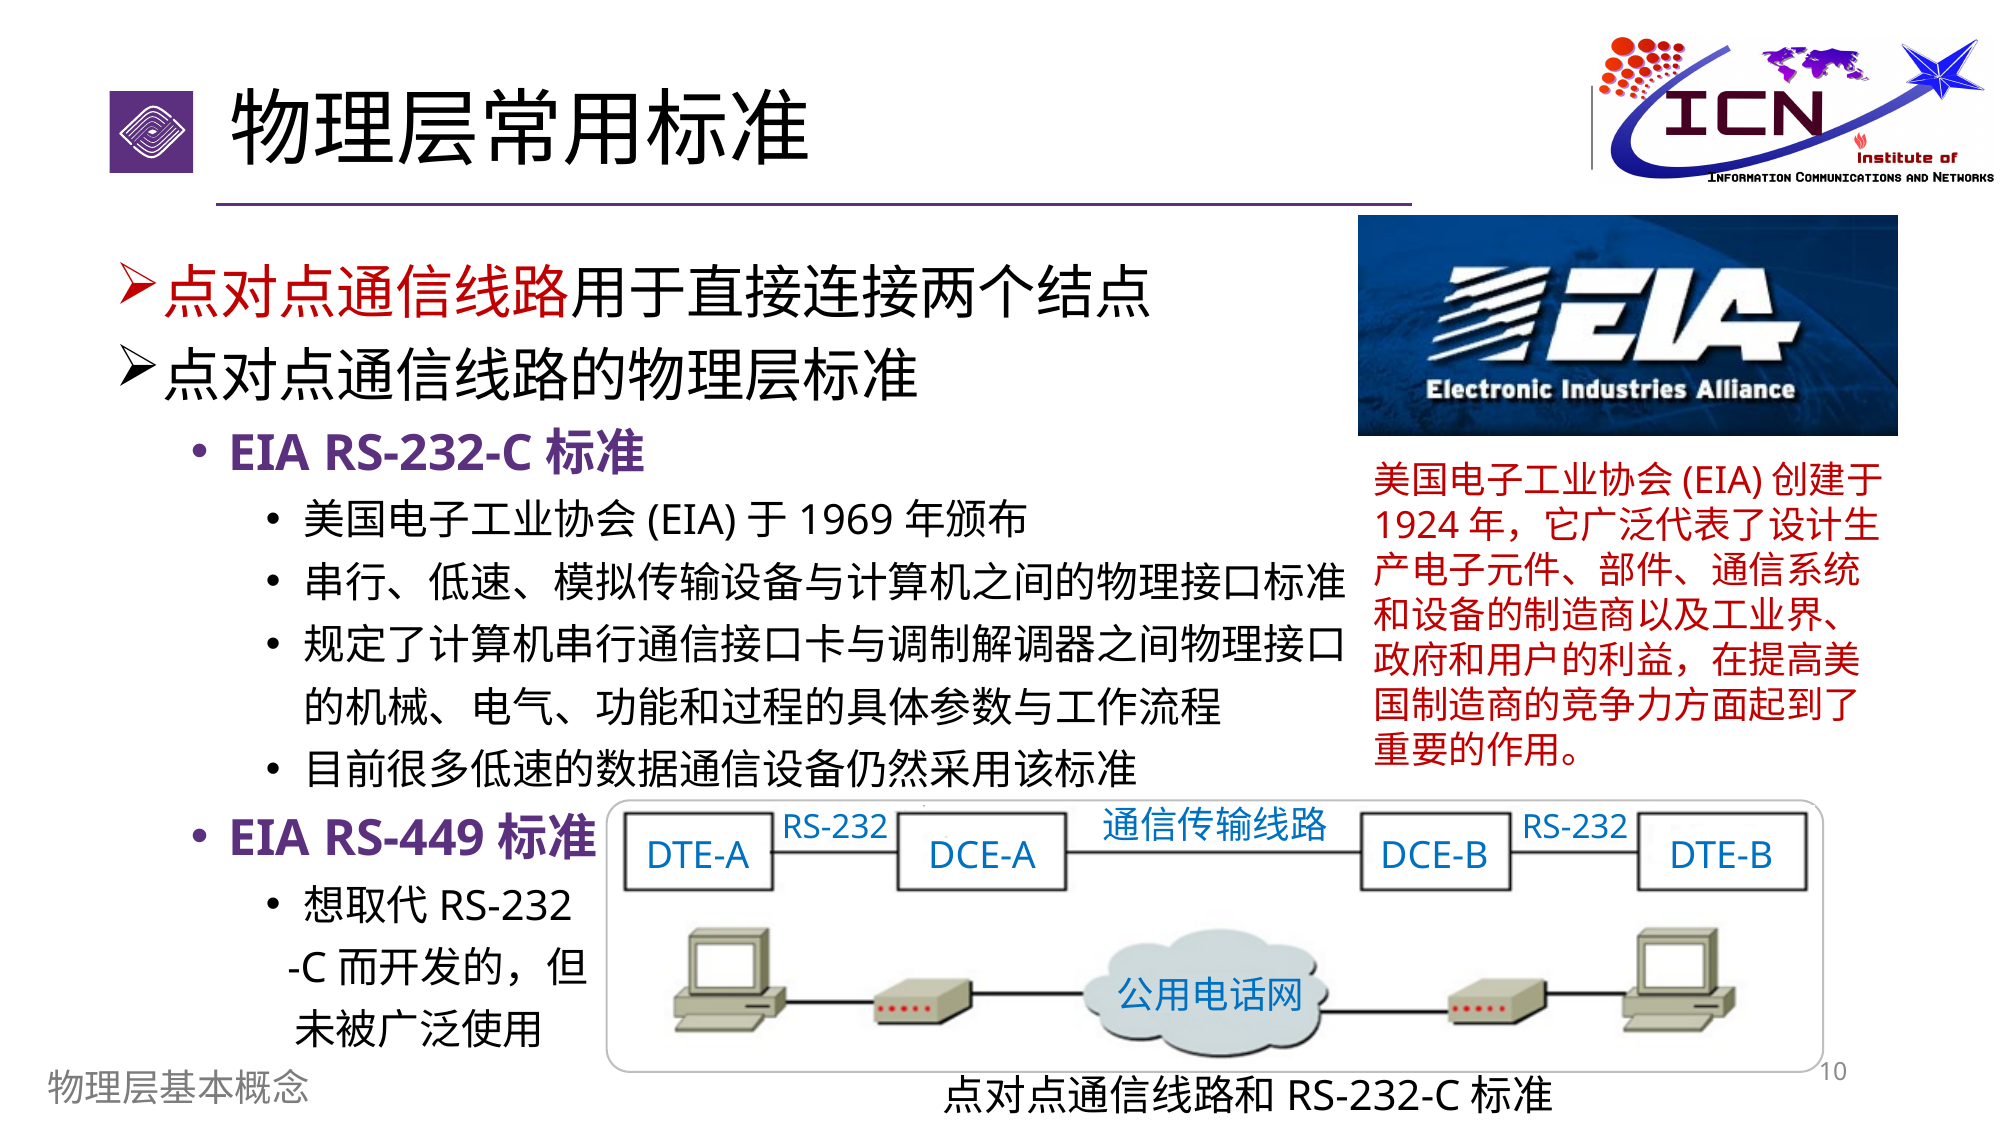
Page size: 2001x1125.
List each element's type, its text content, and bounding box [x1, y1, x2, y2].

list 点对点通信线路用于直接连接两个结点 点对点通信线路的物理层标准 EIA RS-232-C标准 美国电子工业协会(EIA)于1969年颁布 串行、低速、模拟传输设备与计算机之间的物理接口标准 规定了计算机串行通信接口卡与调制解调器之间物理接口 的机械、电气、功能和过程的具体参数与工作流程 目前很多低速的数据通信设备仍然采用该标准 EIA RS-449标准 想取代RS-232 -C而开发的，但 未被广泛使用 [100, 247, 1891, 1103]
picture [1358, 215, 1898, 436]
title 物理层常用标准 [214, 59, 1564, 205]
picture [620, 805, 1815, 1064]
picture [1598, 35, 1996, 184]
text_box RS-232 [1506, 798, 1644, 805]
text_box RS-232 [767, 798, 904, 805]
text_box 美国电子工业协会(EIA)创建于1924年，它广泛代表了设计生产电子元件、部件、通信系统和设备的制造商以及工业界、政府和用户的利益，在提高美国制造商的竞争力方面起到了重要的作用。 [1358, 449, 1900, 779]
text_box 通信传输线路 [1087, 793, 1343, 805]
slide_number 10 [1617, 1042, 1863, 1103]
text_box 点对点通信线路和RS-232-C标准 [879, 1064, 1617, 1125]
text_box 物理层基本概念 [0, 1056, 357, 1117]
